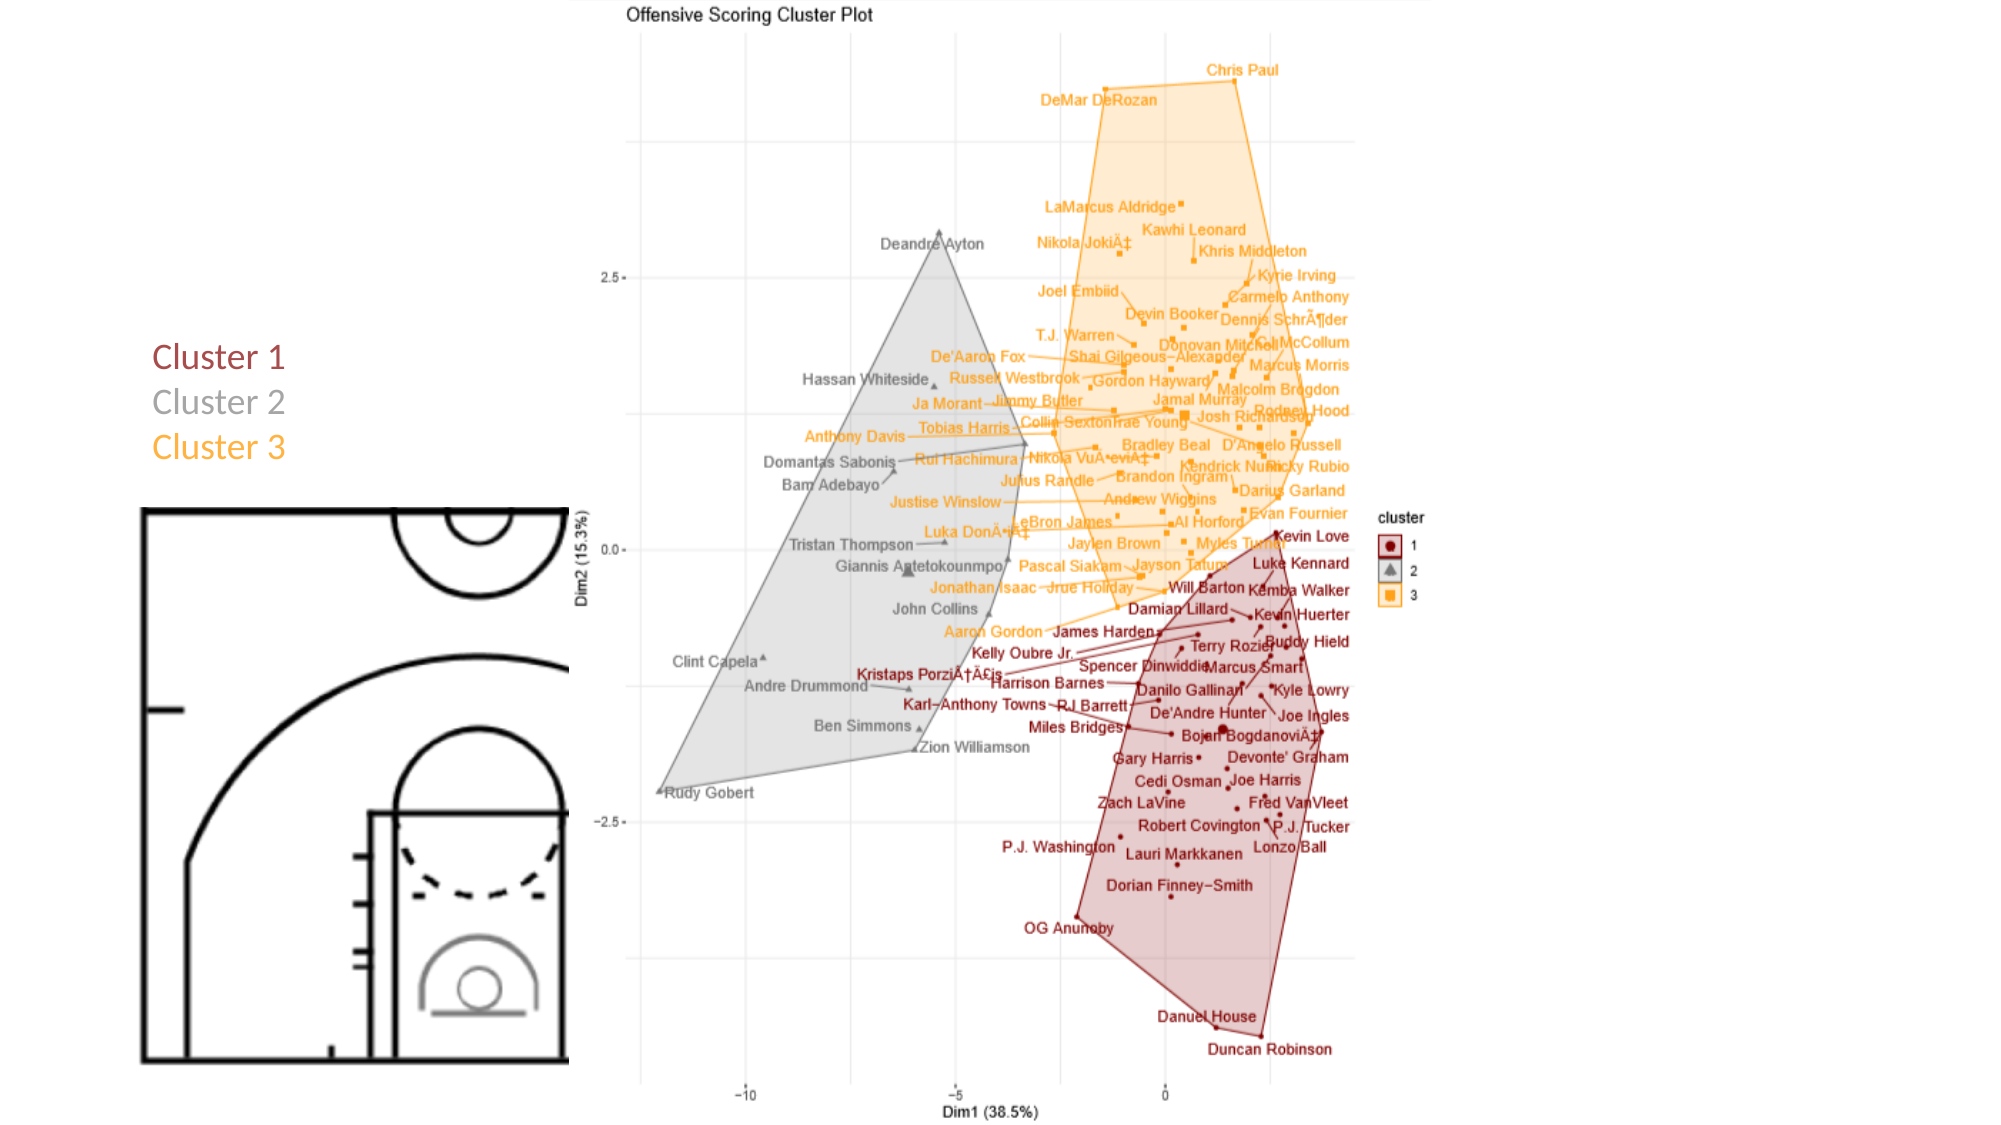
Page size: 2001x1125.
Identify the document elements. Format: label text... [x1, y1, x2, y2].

text_box Cluster 1 Cluster 2 Cluster 3 [137, 324, 558, 475]
picture [139, 0, 1431, 1125]
